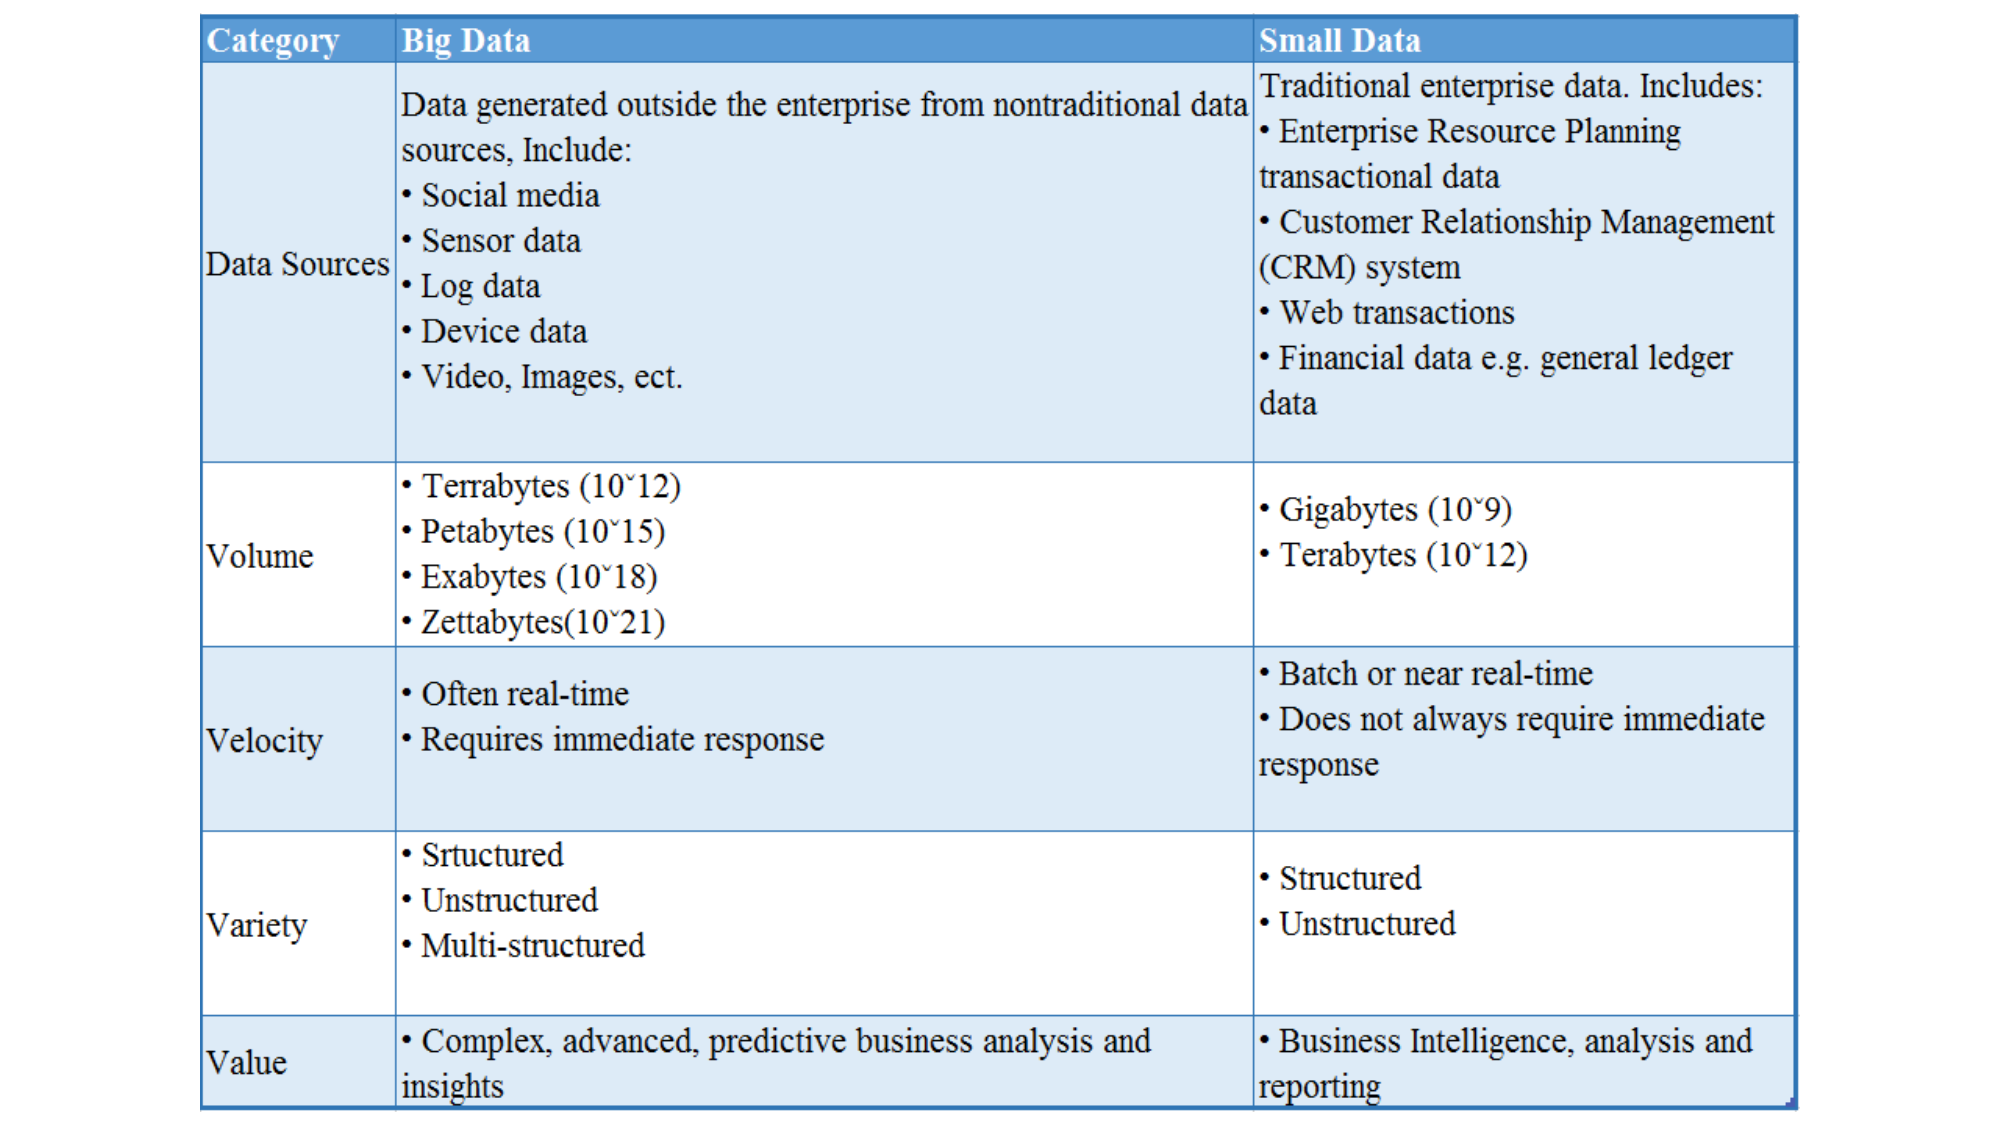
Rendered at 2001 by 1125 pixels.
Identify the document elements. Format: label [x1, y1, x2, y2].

picture [199, 13, 1800, 1112]
